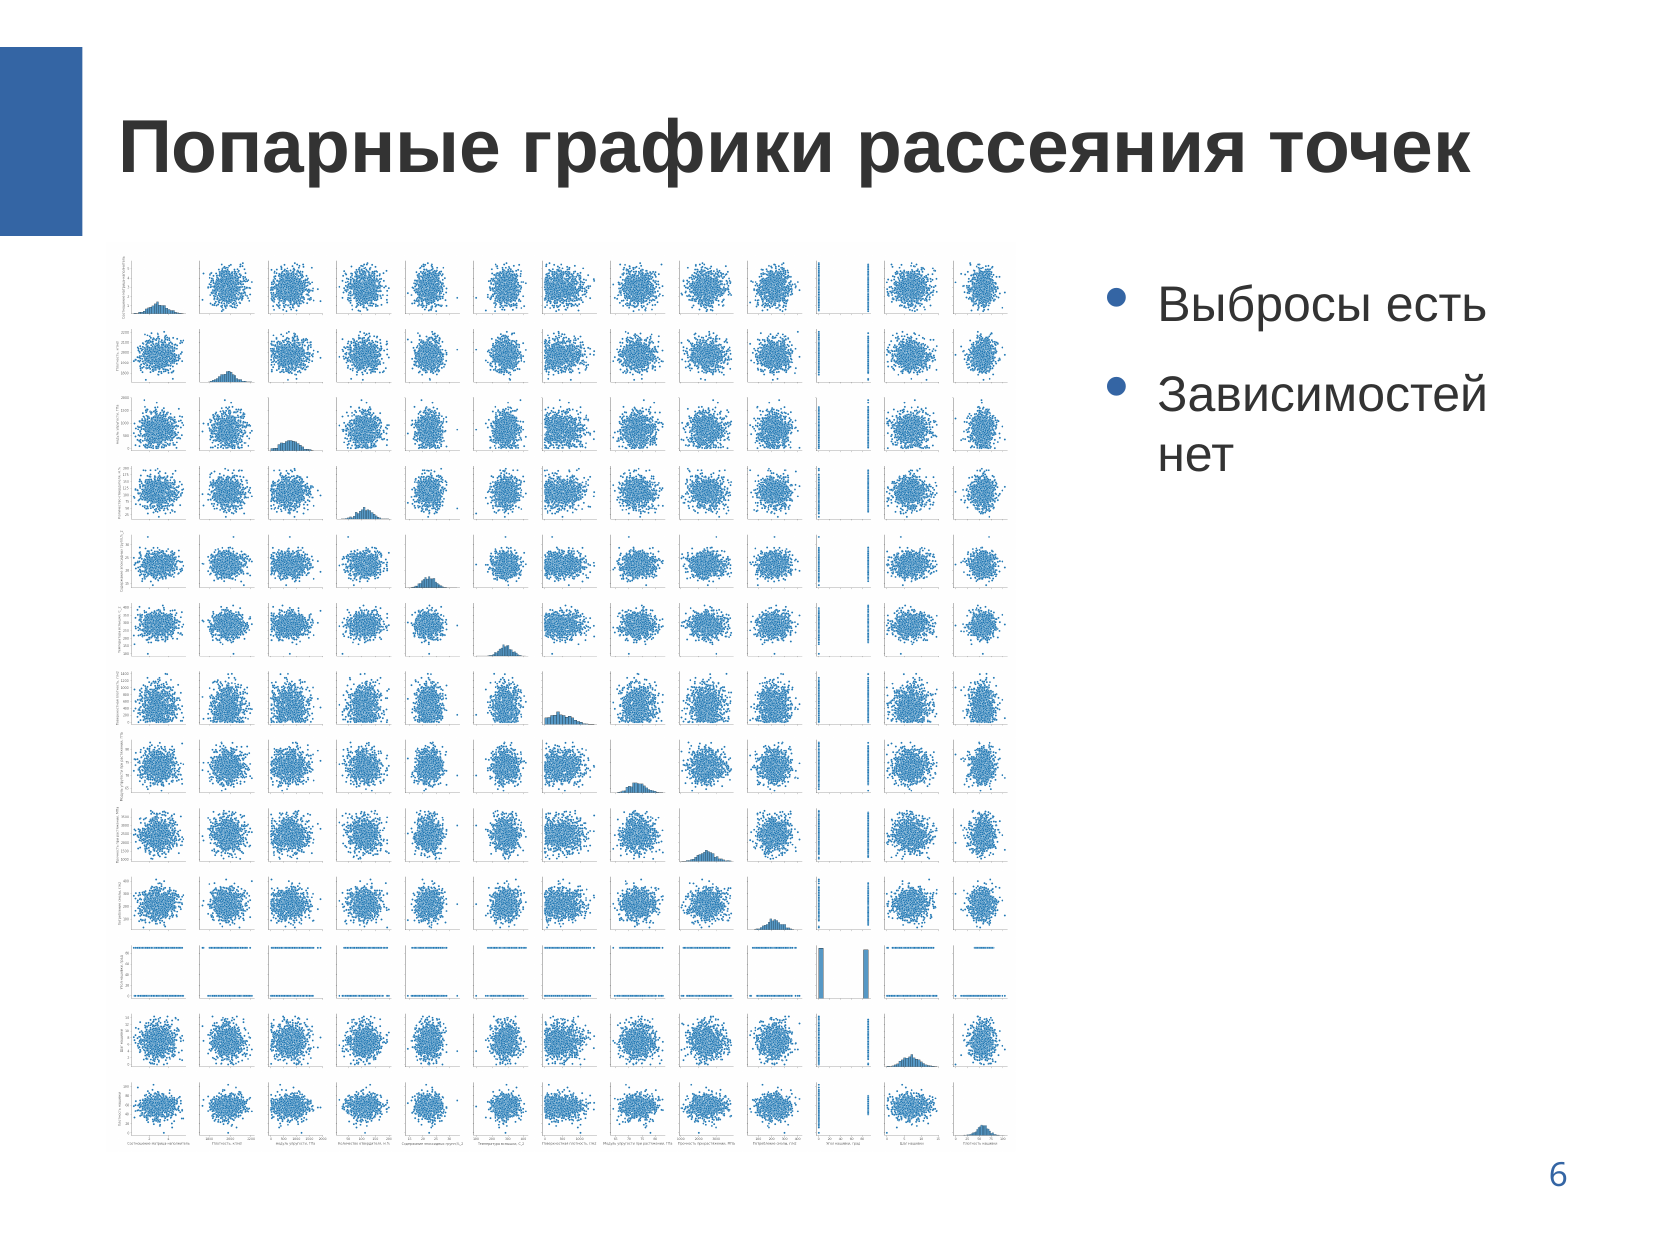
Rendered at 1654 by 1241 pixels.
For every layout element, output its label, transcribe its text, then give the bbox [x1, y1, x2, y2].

picture [106, 241, 1016, 1152]
text_box Попарные графики рассеяния точек [118, 49, 1571, 236]
text_box Выбросы есть Зависимостей нет [1086, 271, 1572, 1111]
